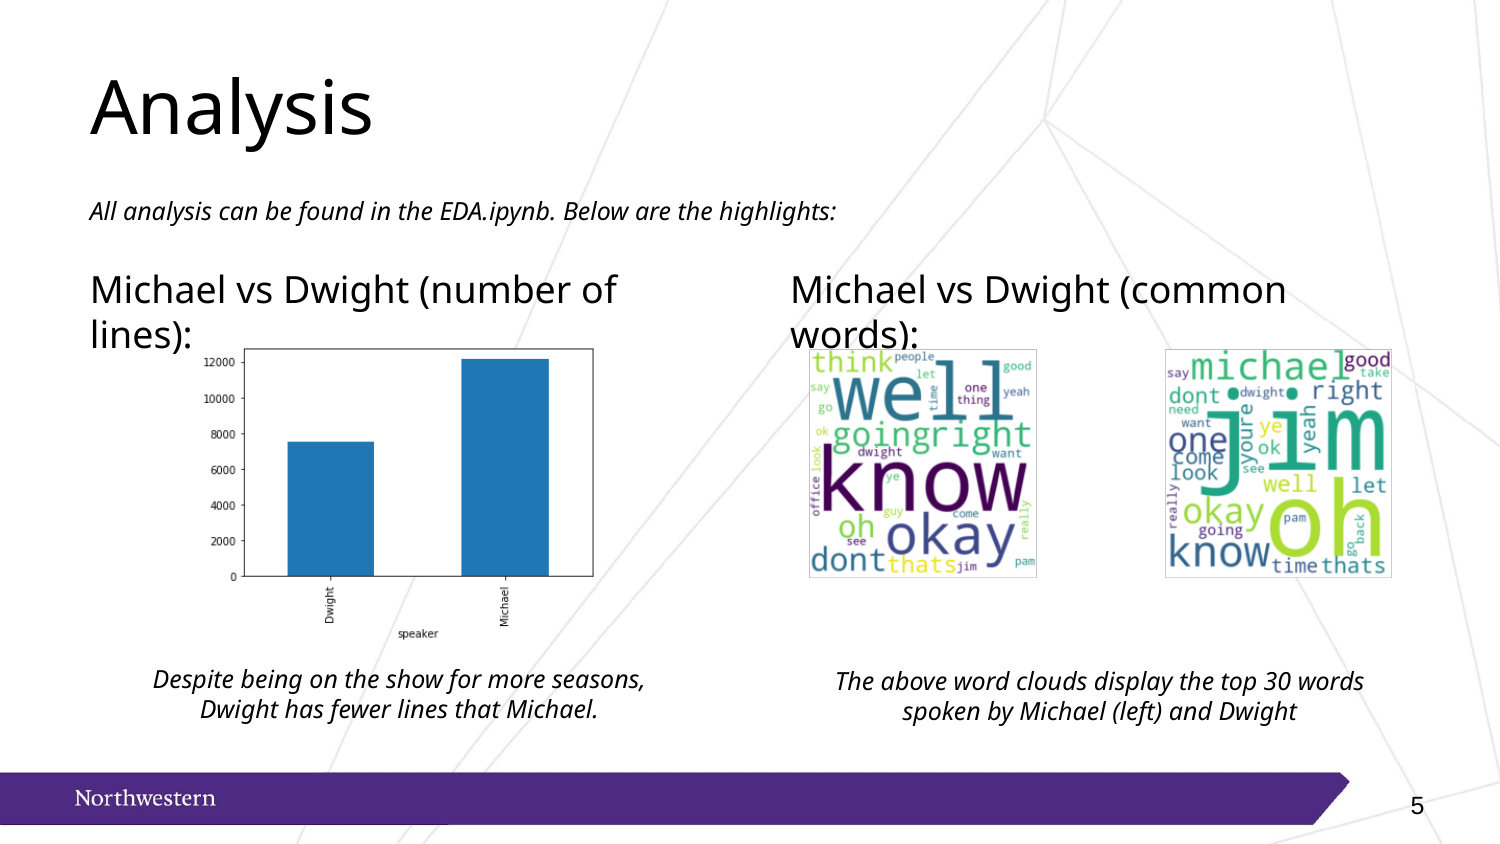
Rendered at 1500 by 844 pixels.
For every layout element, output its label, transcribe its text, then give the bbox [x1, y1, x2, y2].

text_box Michael vs Dwight (number of lines): [74, 258, 725, 363]
text_box All analysis can be found in the EDA.ipynb. Below are the highlights: [75, 187, 1347, 233]
picture [0, 0, 1500, 844]
text_box Despite being on the show for more seasons, Dwight has fewer lines that Michael. [116, 655, 684, 731]
text_box The above word clouds display the top 30 words spoken by Michael (left) and Dwight [816, 658, 1384, 734]
text_box Michael vs Dwight (common words): [775, 258, 1425, 364]
title Analysis [75, 33, 1425, 175]
slide_number 4 [1089, 782, 1440, 827]
